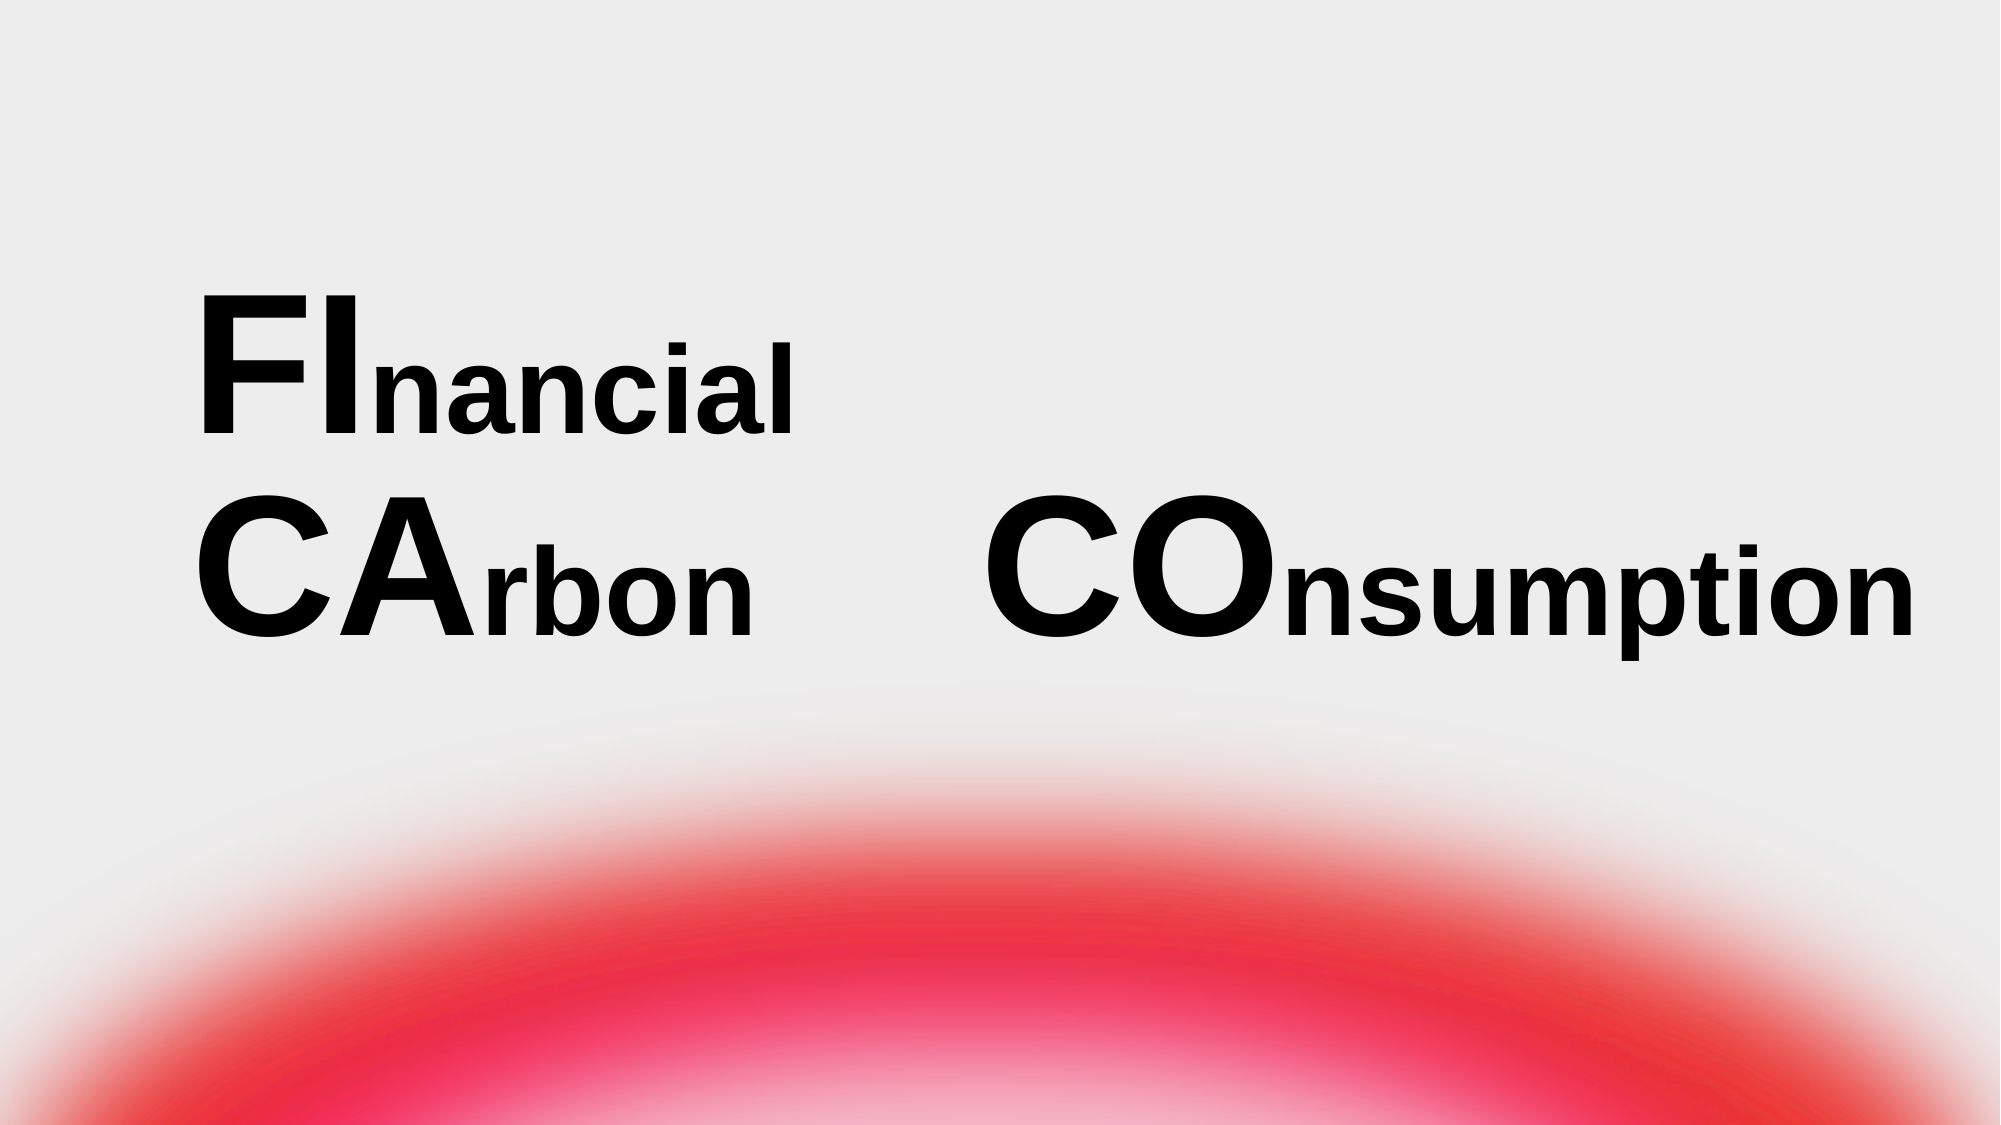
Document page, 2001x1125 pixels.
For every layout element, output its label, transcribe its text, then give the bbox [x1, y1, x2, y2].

text_box COnsumption [956, 428, 1934, 697]
text_box CArbon [176, 428, 956, 697]
picture [0, 681, 2000, 1125]
text_box FInancial [176, 226, 956, 428]
